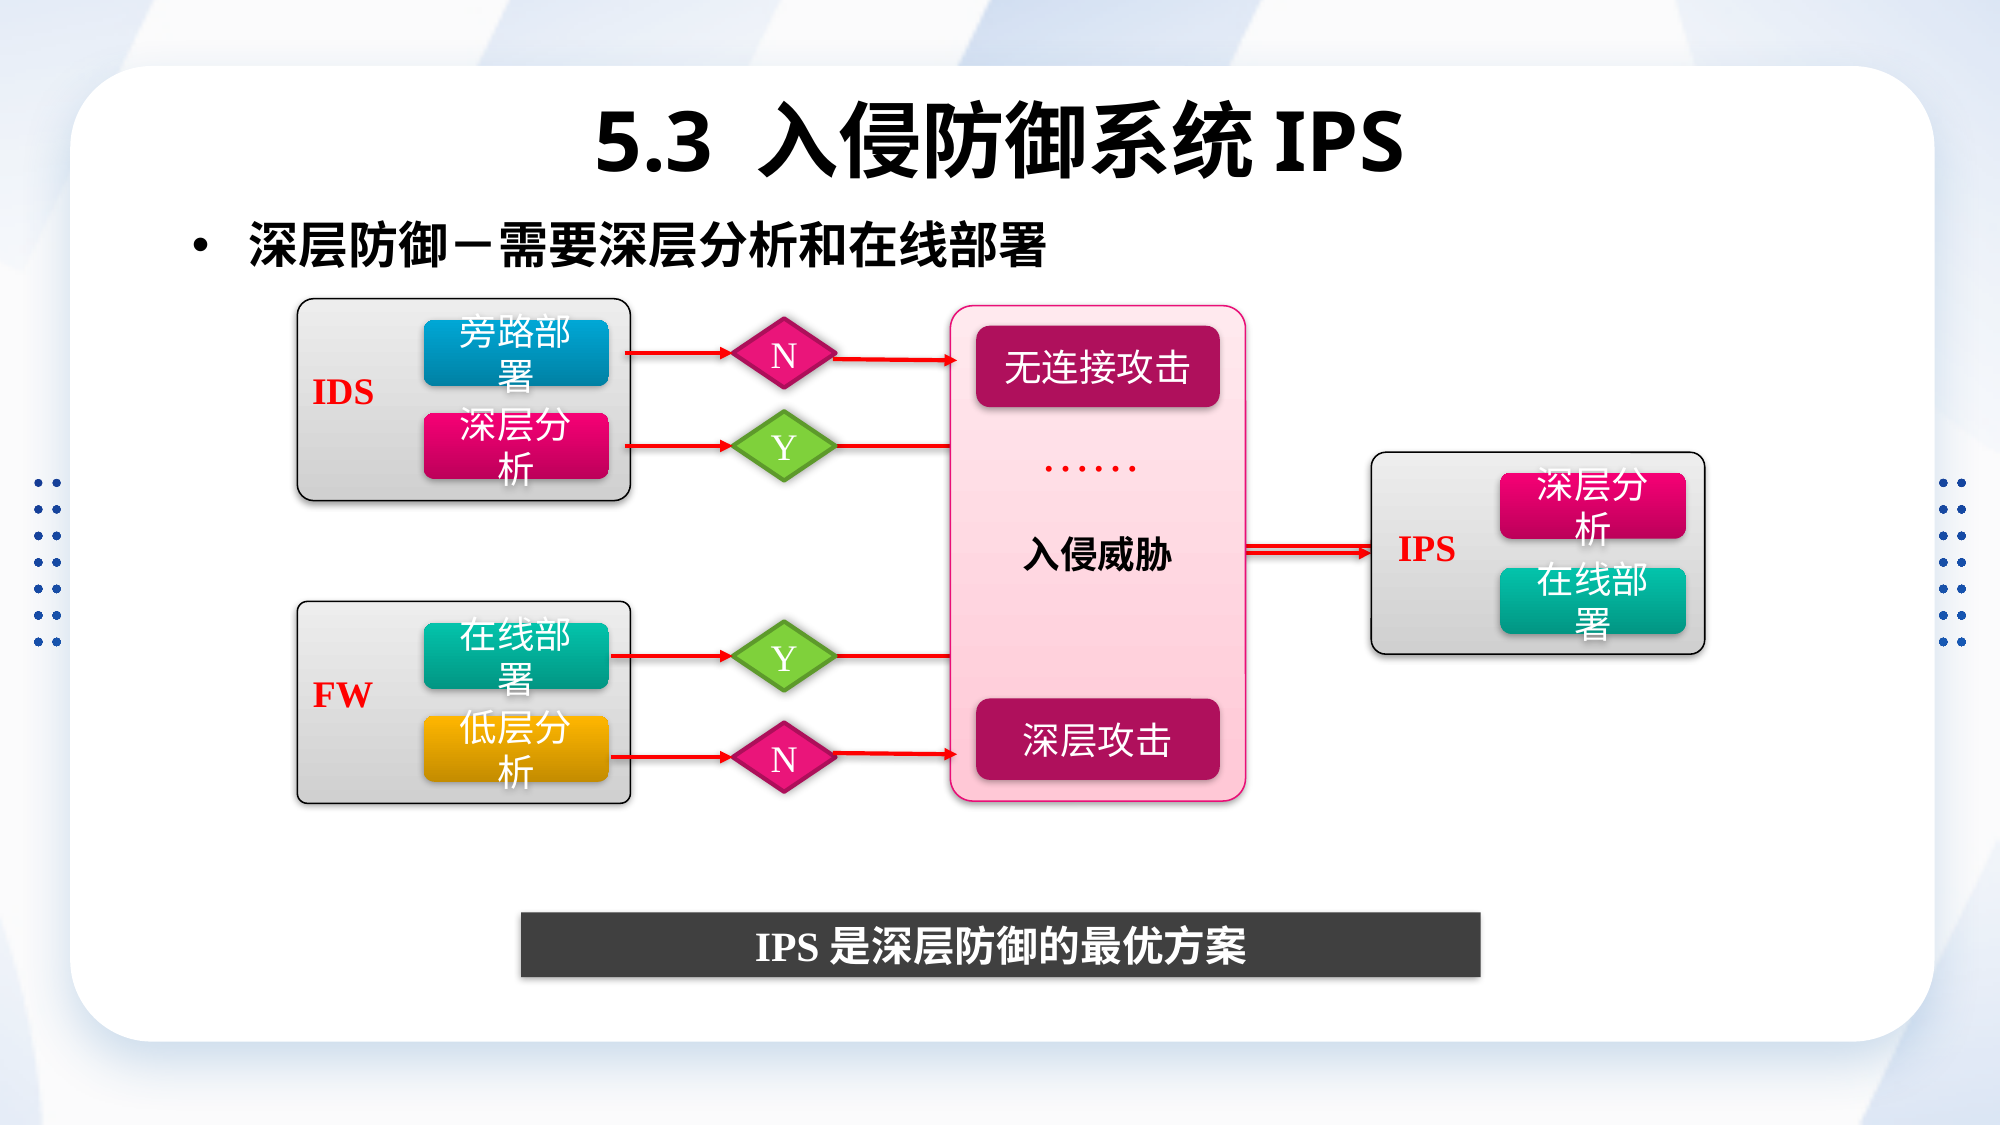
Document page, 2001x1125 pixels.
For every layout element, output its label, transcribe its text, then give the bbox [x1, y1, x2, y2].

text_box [297, 298, 1705, 979]
text_box 深层防御－需要深层分析和在线部署 [177, 206, 1477, 313]
picture [0, 0, 2000, 1125]
title 5.3 入侵防御系统IPS [137, 88, 1863, 195]
